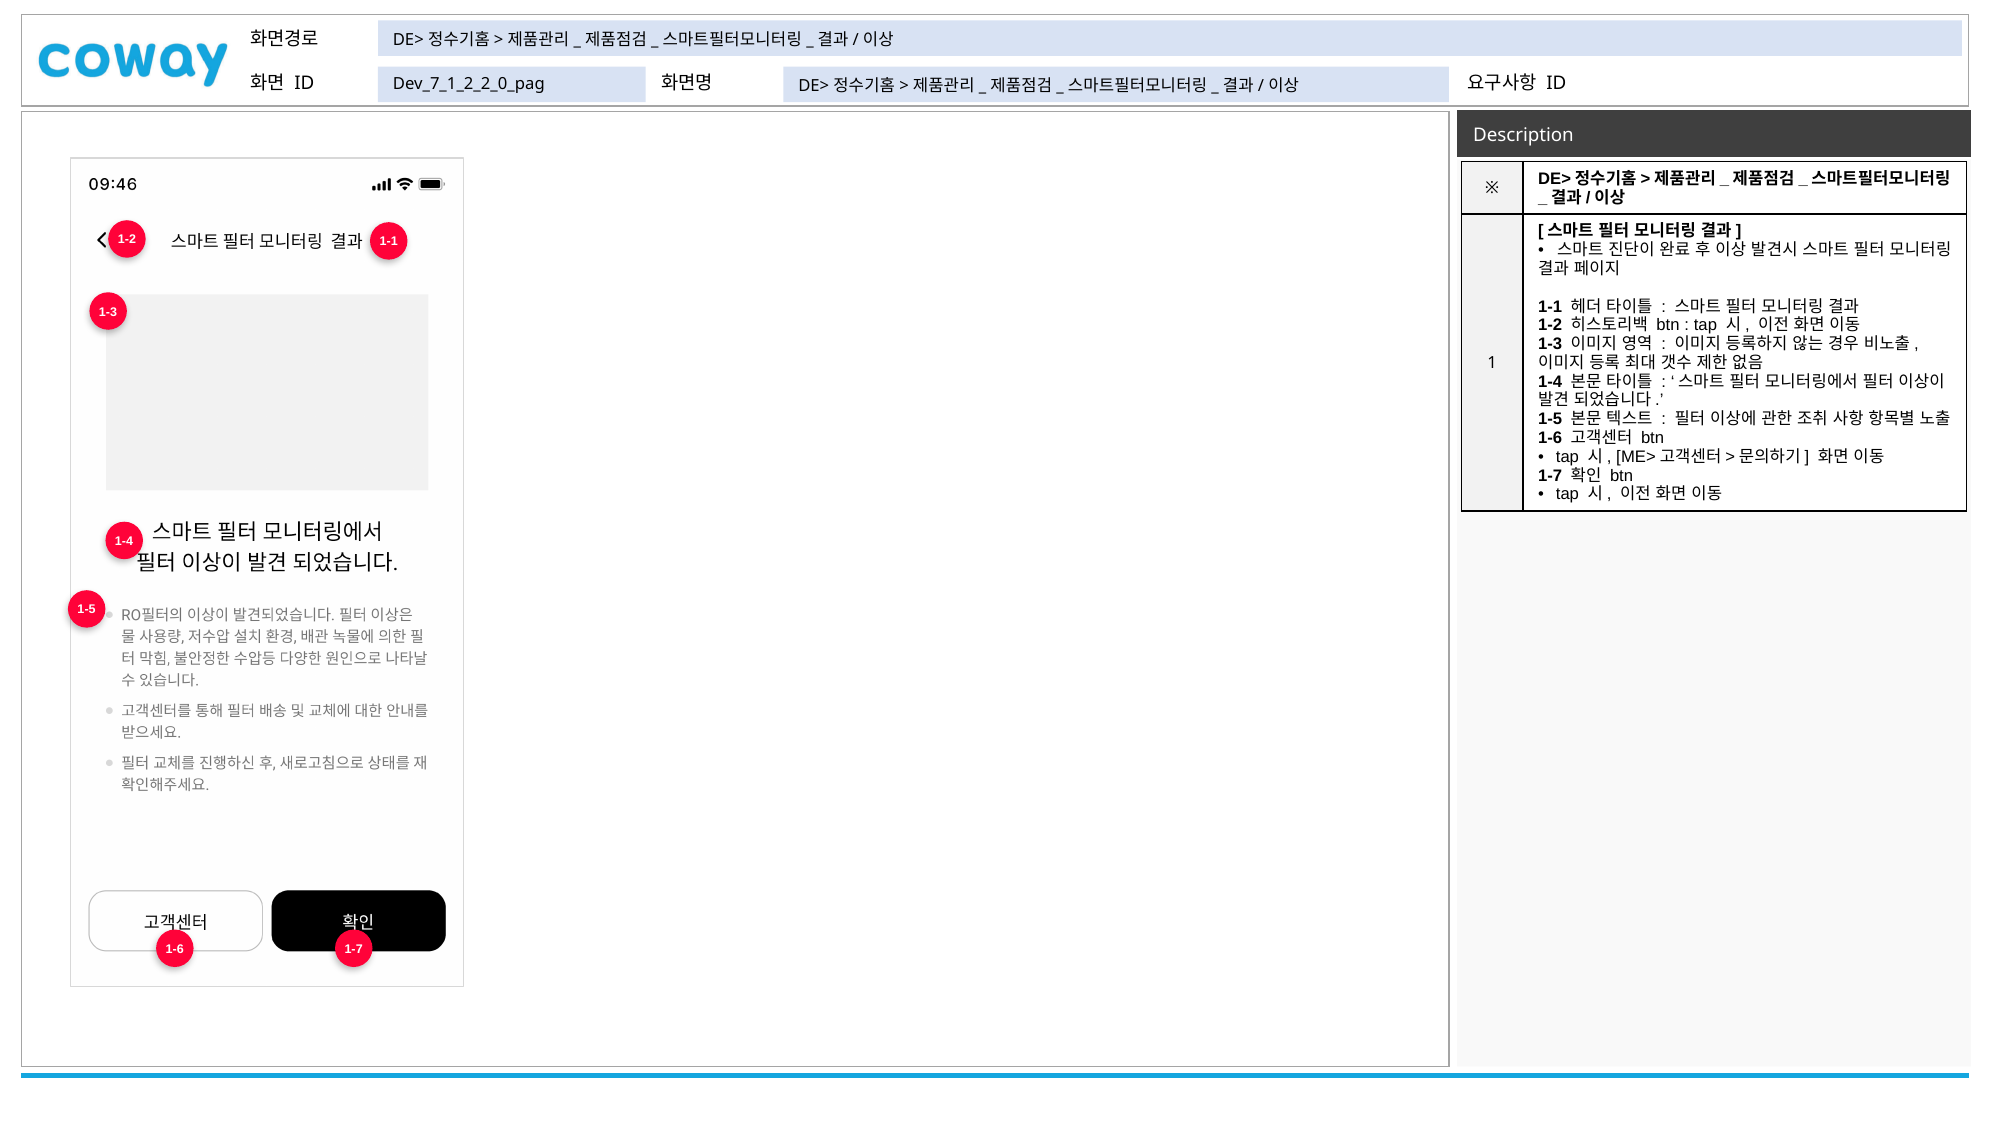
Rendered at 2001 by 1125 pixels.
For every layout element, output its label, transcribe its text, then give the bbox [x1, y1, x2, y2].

table_header ※ [1462, 162, 1522, 213]
table_cell [스마트 필터 모니터링 결과] • 스마트 진단이 완료 후 이상 발견시 스마트 필터 모니터링 결과 페이지 1-1 헤더 타이틀 : 스마트 필터 모니터링 결과 1-2 히스토리백 btn : tap 시, 이전 화면 이동 1-3 이미지 영역 : 이미지 등록하지 않는 경우 비노출, 이미지 등록 최대 갯수 제한 없음 1-4 본문 타이틀 : ‘스마트 필터 모니터링에서 필터 이상이 발견 되었습니다.’ 1-5 본문 텍스트 : 필터 이상에 관한 조취 사항 항목별 노출 1-6 고객센터 btn tap 시, [ME>고객센터>문의하기] 화면 이동 1-7 확인 btn tap 시, 이전 화면 이동 [1524, 215, 1966, 510]
picture [70, 158, 463, 986]
list DE>정수기홈>제품관리_제품점검_스마트필터모니터링_결과/이상 [783, 66, 1449, 103]
list DE>정수기홈>제품관리_제품점검_스마트필터모니터링_결과/이상 [378, 20, 1962, 56]
list Dev_7_1_2_2_0_pag [377, 66, 646, 103]
table_header DE>정수기홈>제품관리_제품점검_스마트필터모니터링_결과/이상 [1524, 162, 1966, 213]
picture [34, 38, 232, 92]
table_cell 1 [1462, 215, 1522, 510]
